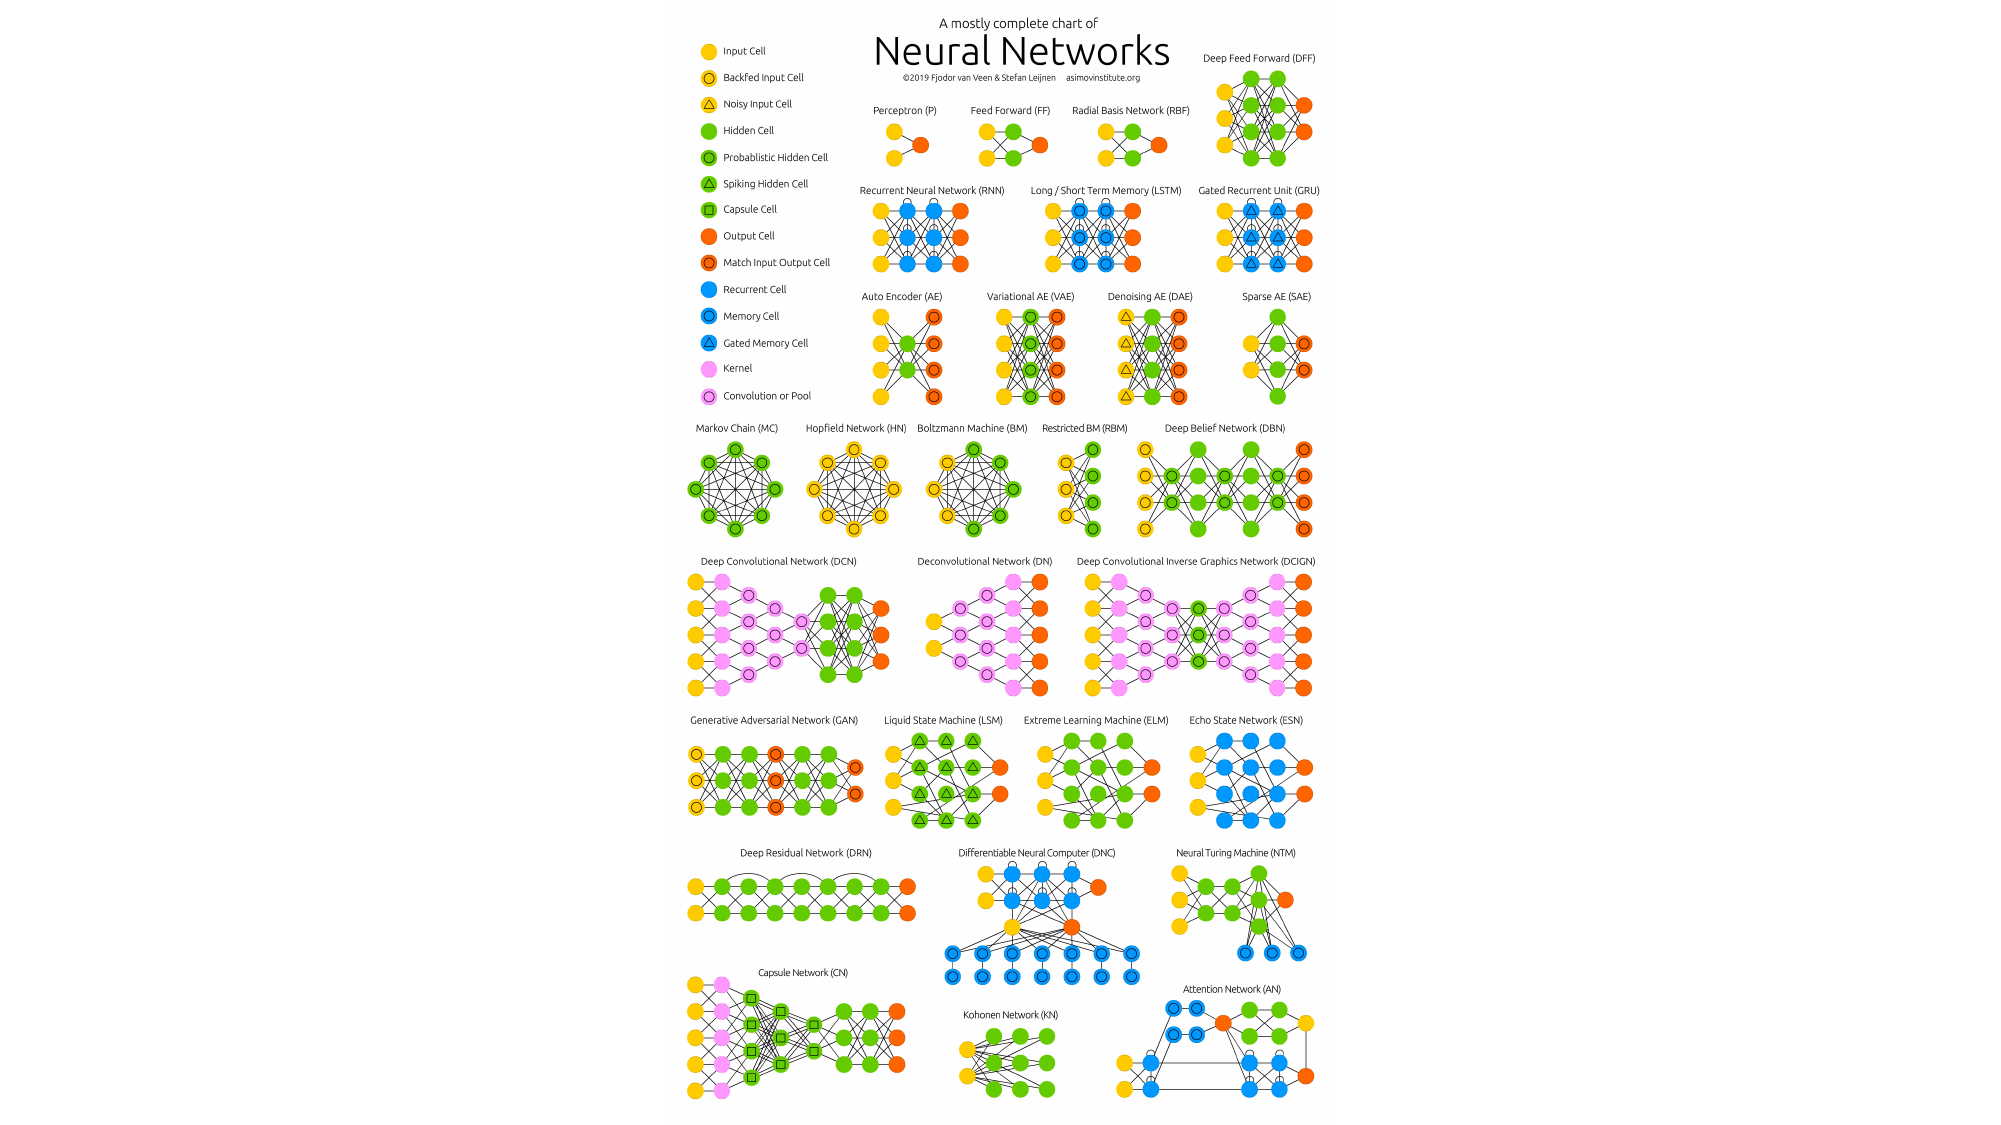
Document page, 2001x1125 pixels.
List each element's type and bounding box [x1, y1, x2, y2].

picture [669, 0, 1331, 1125]
